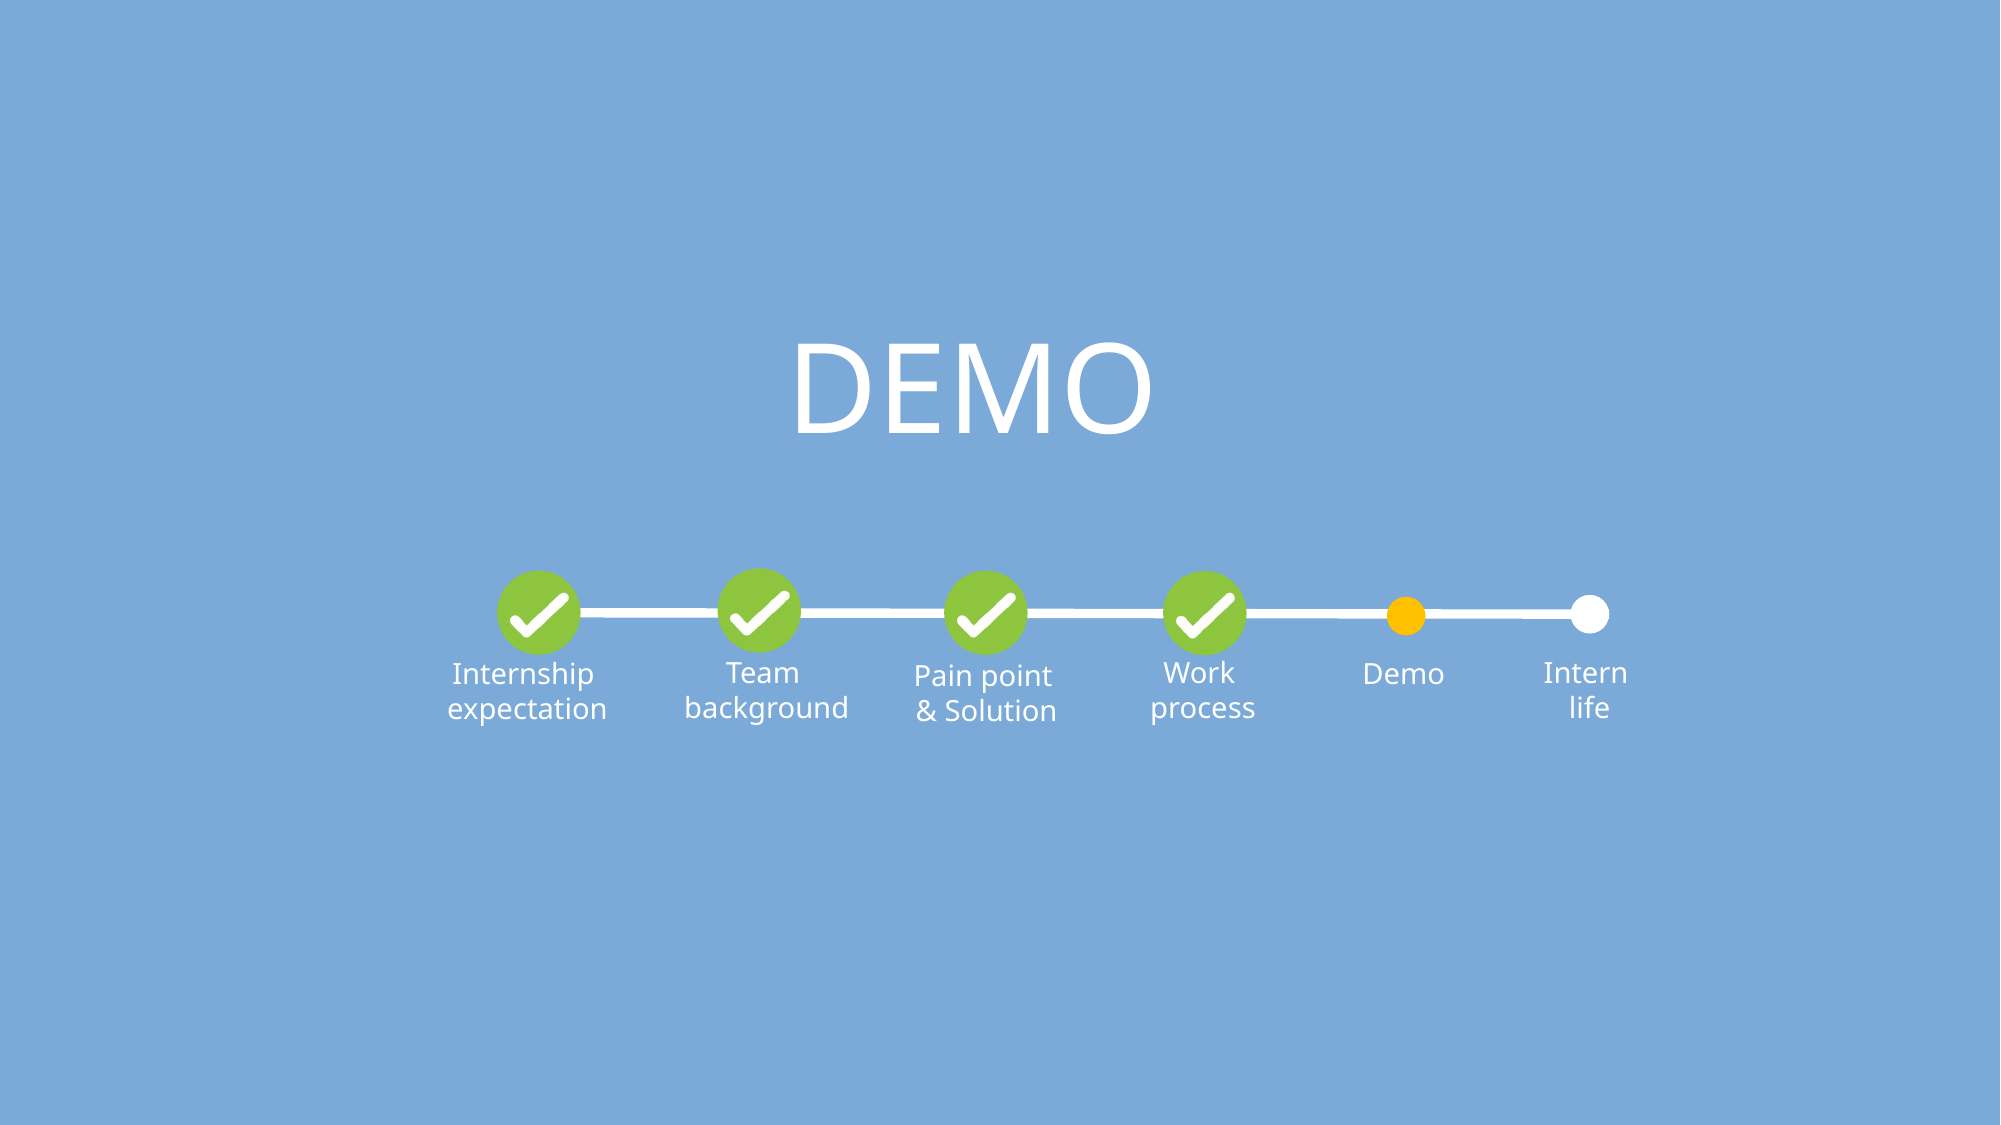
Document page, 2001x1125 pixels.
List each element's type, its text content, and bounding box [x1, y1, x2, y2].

text_box DEMO [771, 301, 1174, 467]
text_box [307, 568, 1810, 737]
